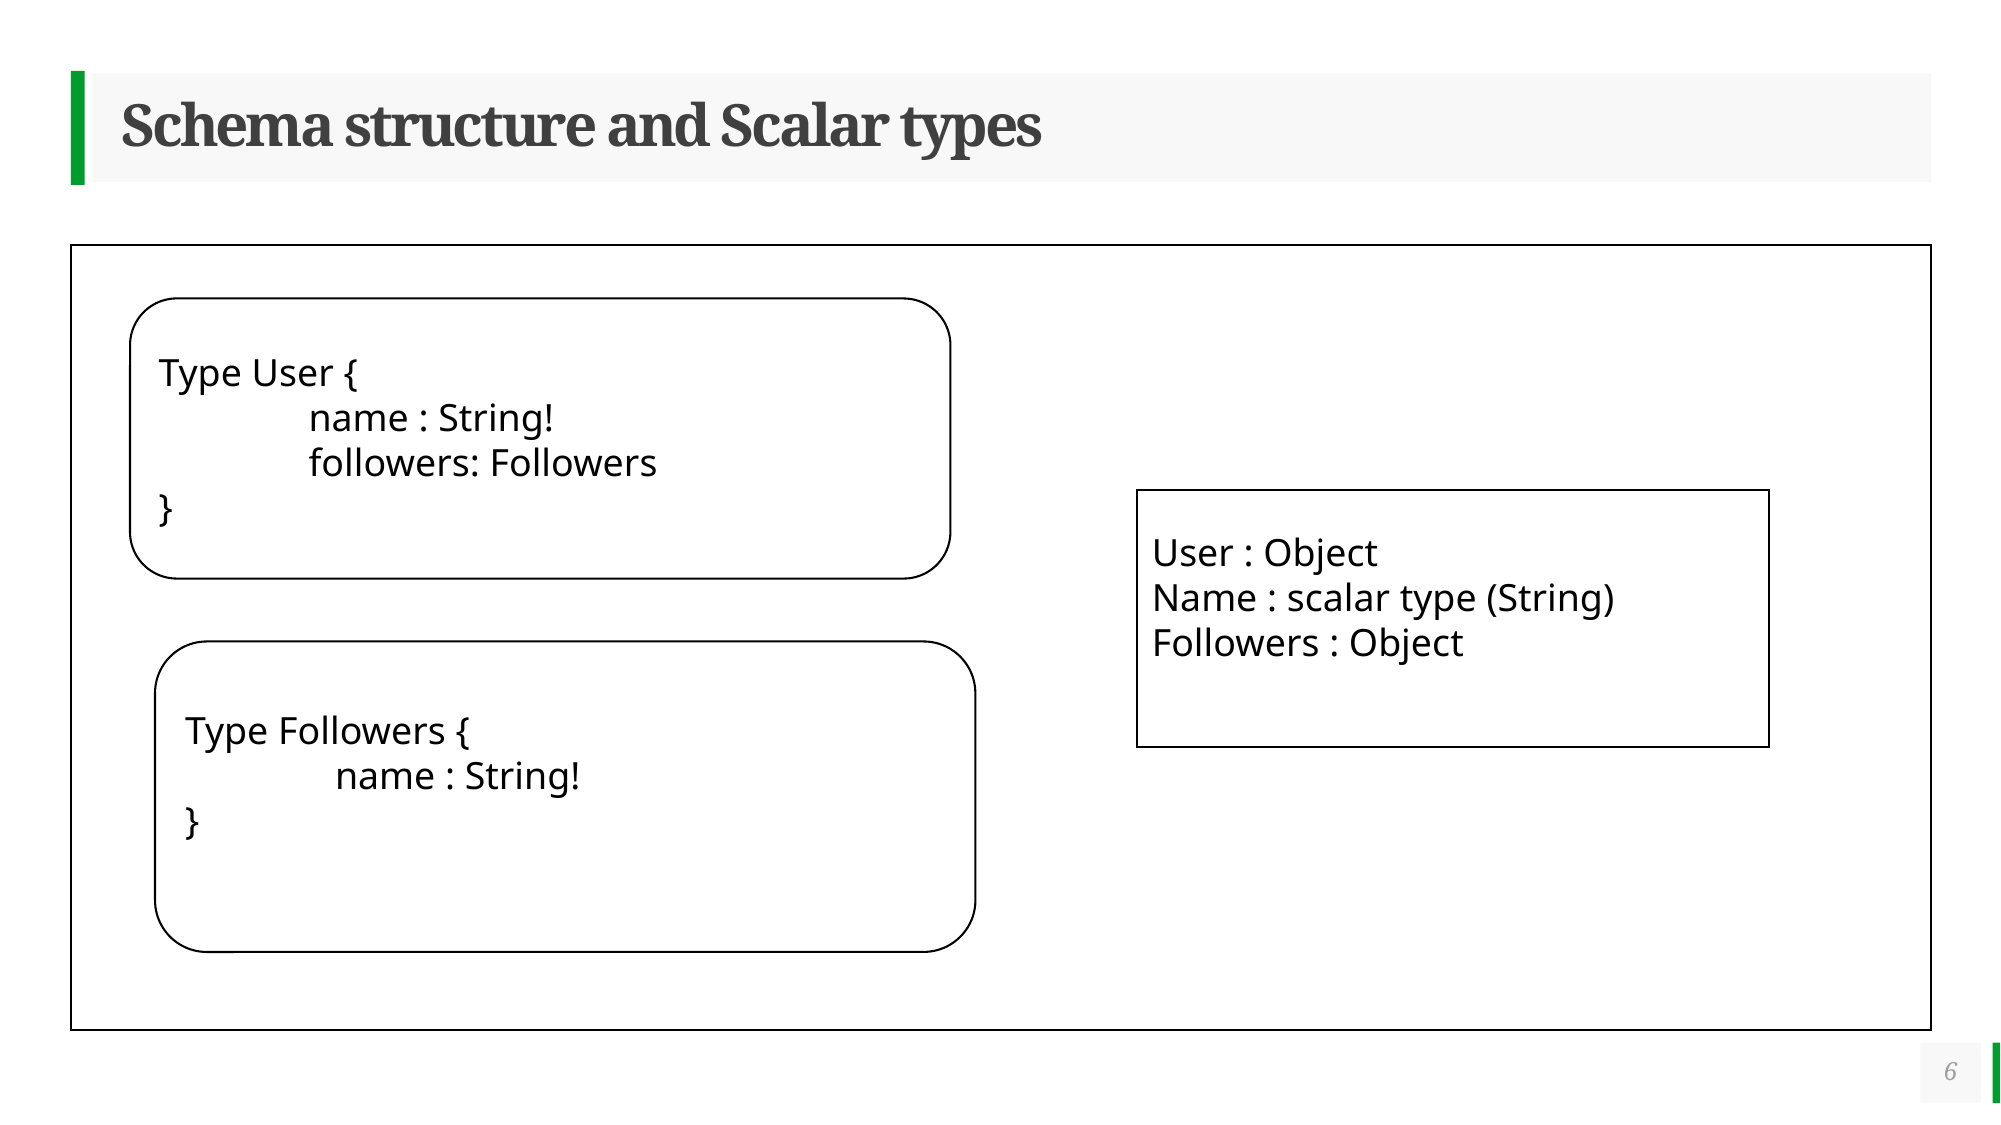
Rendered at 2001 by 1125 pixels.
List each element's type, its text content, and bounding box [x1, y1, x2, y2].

slide_number 6 [1920, 1042, 1982, 1103]
list [70, 244, 1932, 1031]
text_box Type Followers { name : String! } [153, 640, 977, 954]
text_box User : Object Name : scalar type (String) Followers : Object [1136, 489, 1770, 748]
text_box Type User { name : String! followers: Followers } [128, 297, 952, 580]
title Schema structure and Scalar types [91, 73, 1932, 182]
